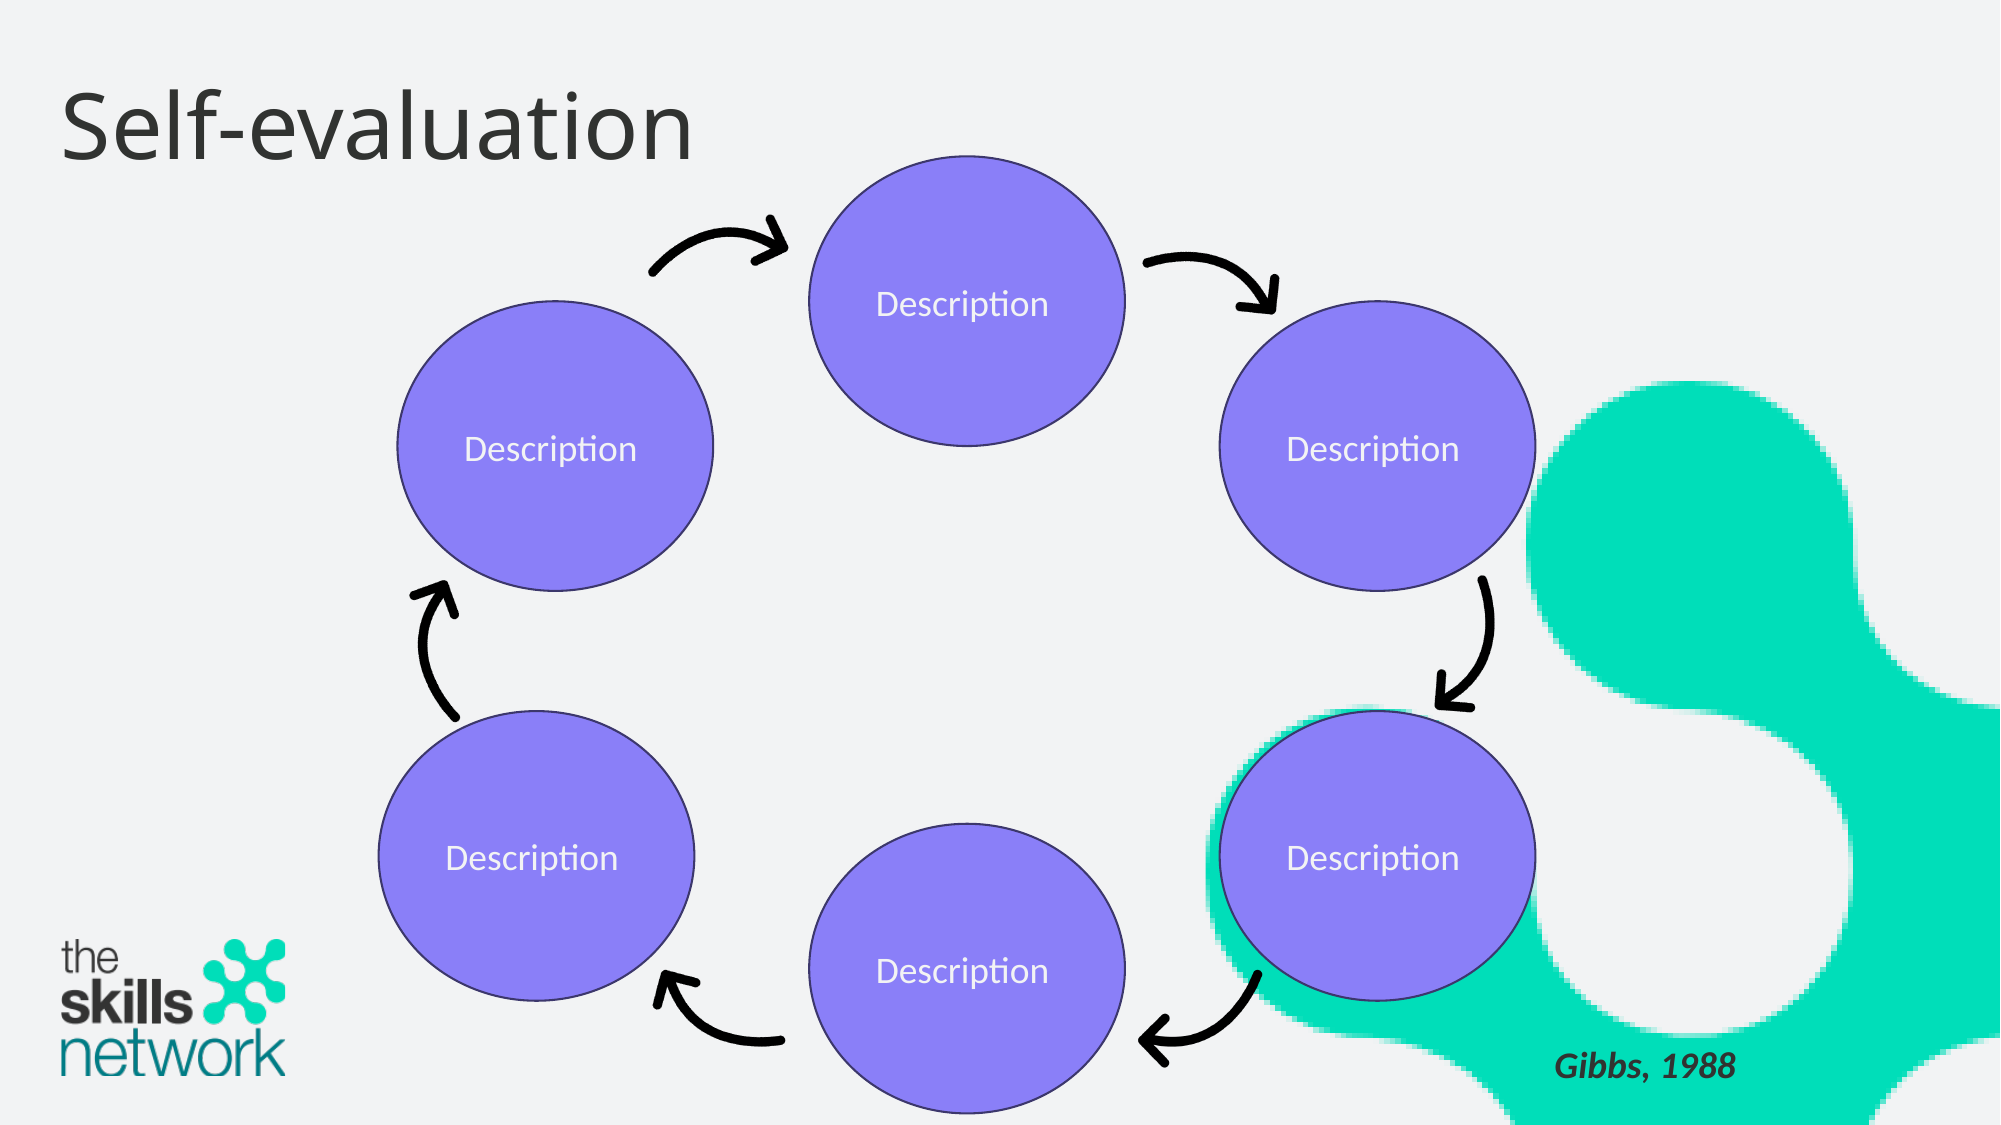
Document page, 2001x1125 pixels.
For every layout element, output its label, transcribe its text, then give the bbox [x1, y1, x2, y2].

picture [340, 547, 538, 746]
title Self-evaluation [45, 47, 1716, 213]
text_box Description [396, 300, 715, 592]
picture [1113, 174, 1323, 384]
picture [626, 153, 817, 344]
text_box Description [808, 822, 1124, 1115]
picture [611, 911, 816, 1115]
text_box Gibbs, 1988 [1539, 1030, 1824, 1094]
text_box Description [1218, 710, 1537, 1002]
text_box Description [1218, 300, 1537, 592]
text_box Description [808, 155, 1126, 448]
picture [1362, 546, 1574, 756]
picture [1124, 943, 1275, 1094]
text_box Description [377, 710, 696, 1002]
